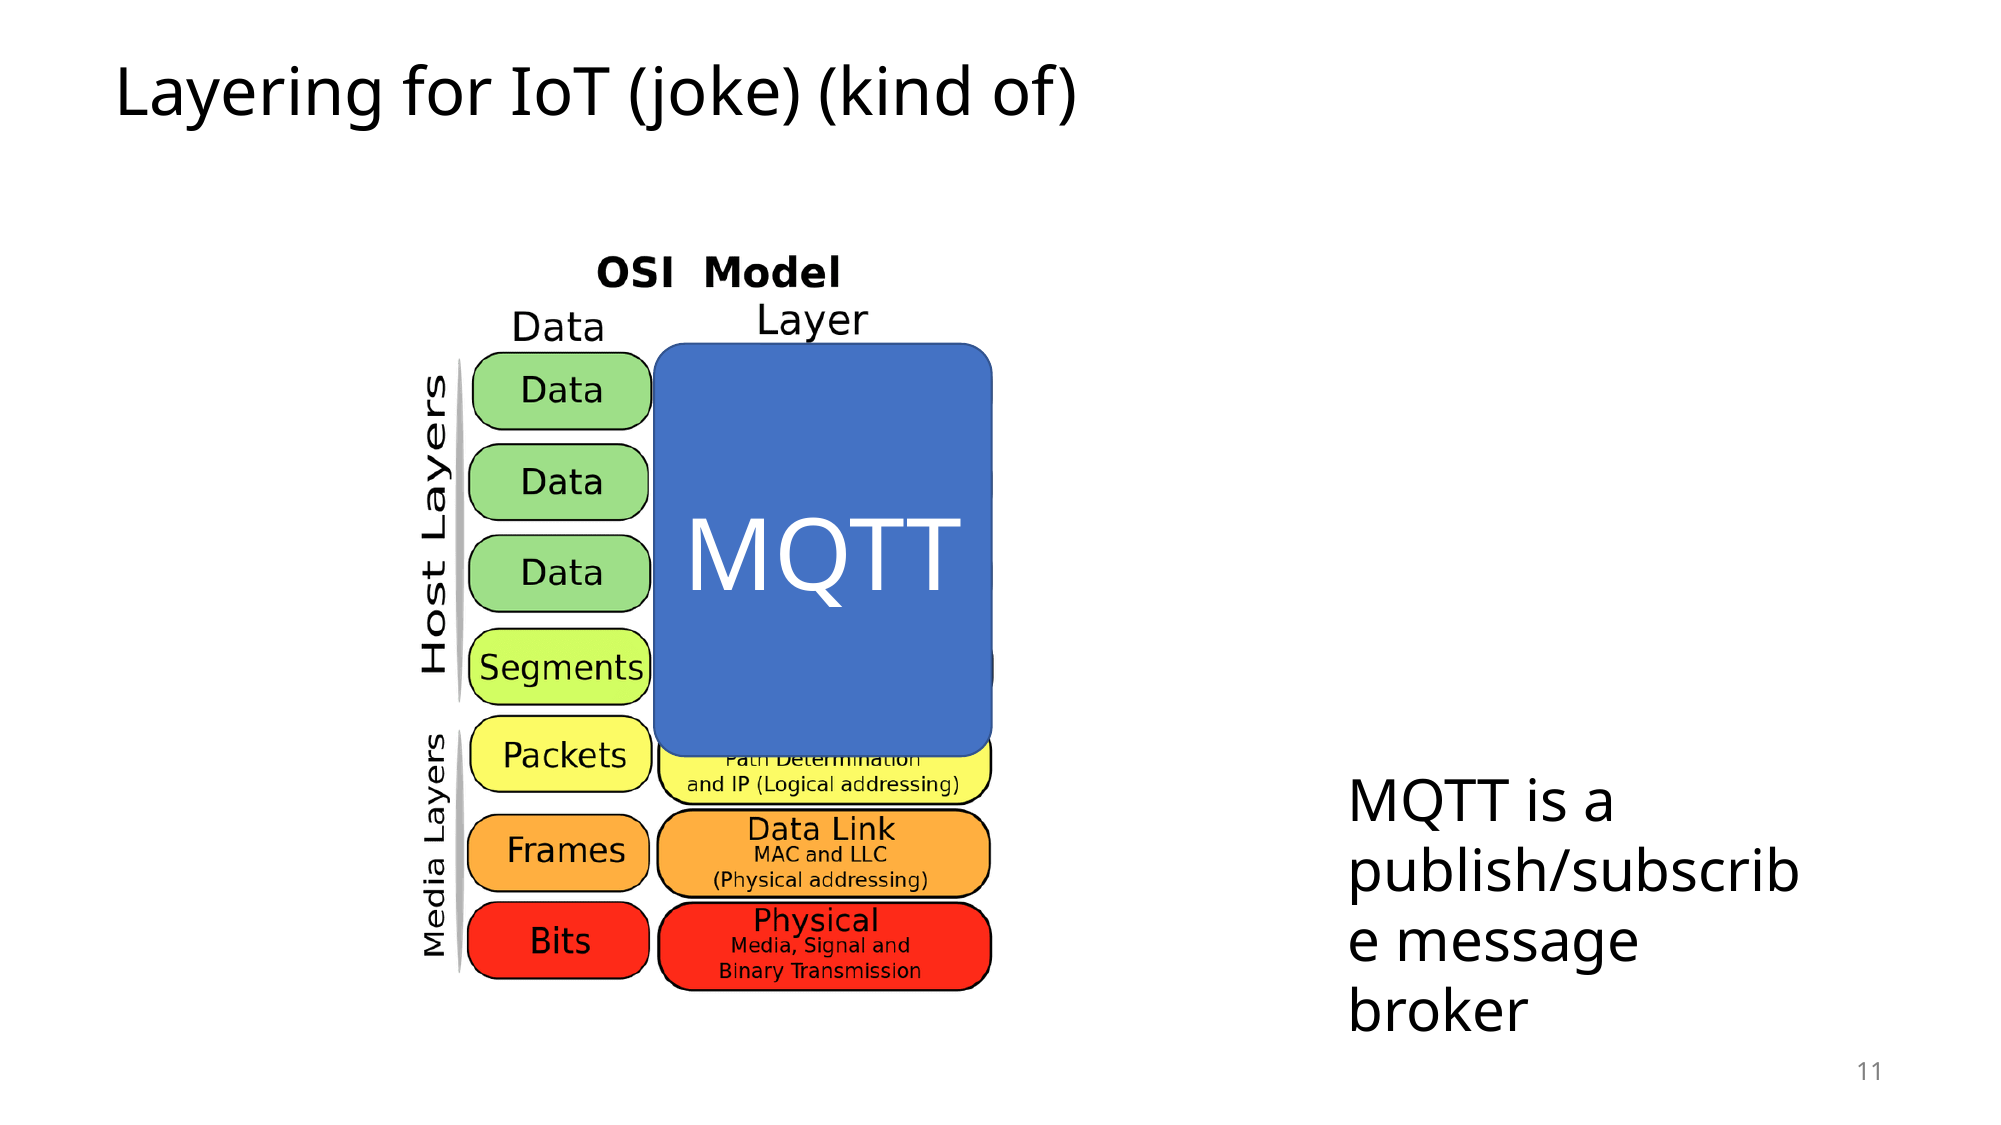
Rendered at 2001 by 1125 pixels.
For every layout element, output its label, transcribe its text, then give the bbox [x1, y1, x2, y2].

slide_number 11 [1749, 1042, 1900, 1103]
text_box MQTT is a publish/subscribe message broker [1333, 756, 1825, 1051]
title Layering for IoT (joke) (kind of) [99, 37, 1900, 150]
picture [378, 224, 1061, 1013]
